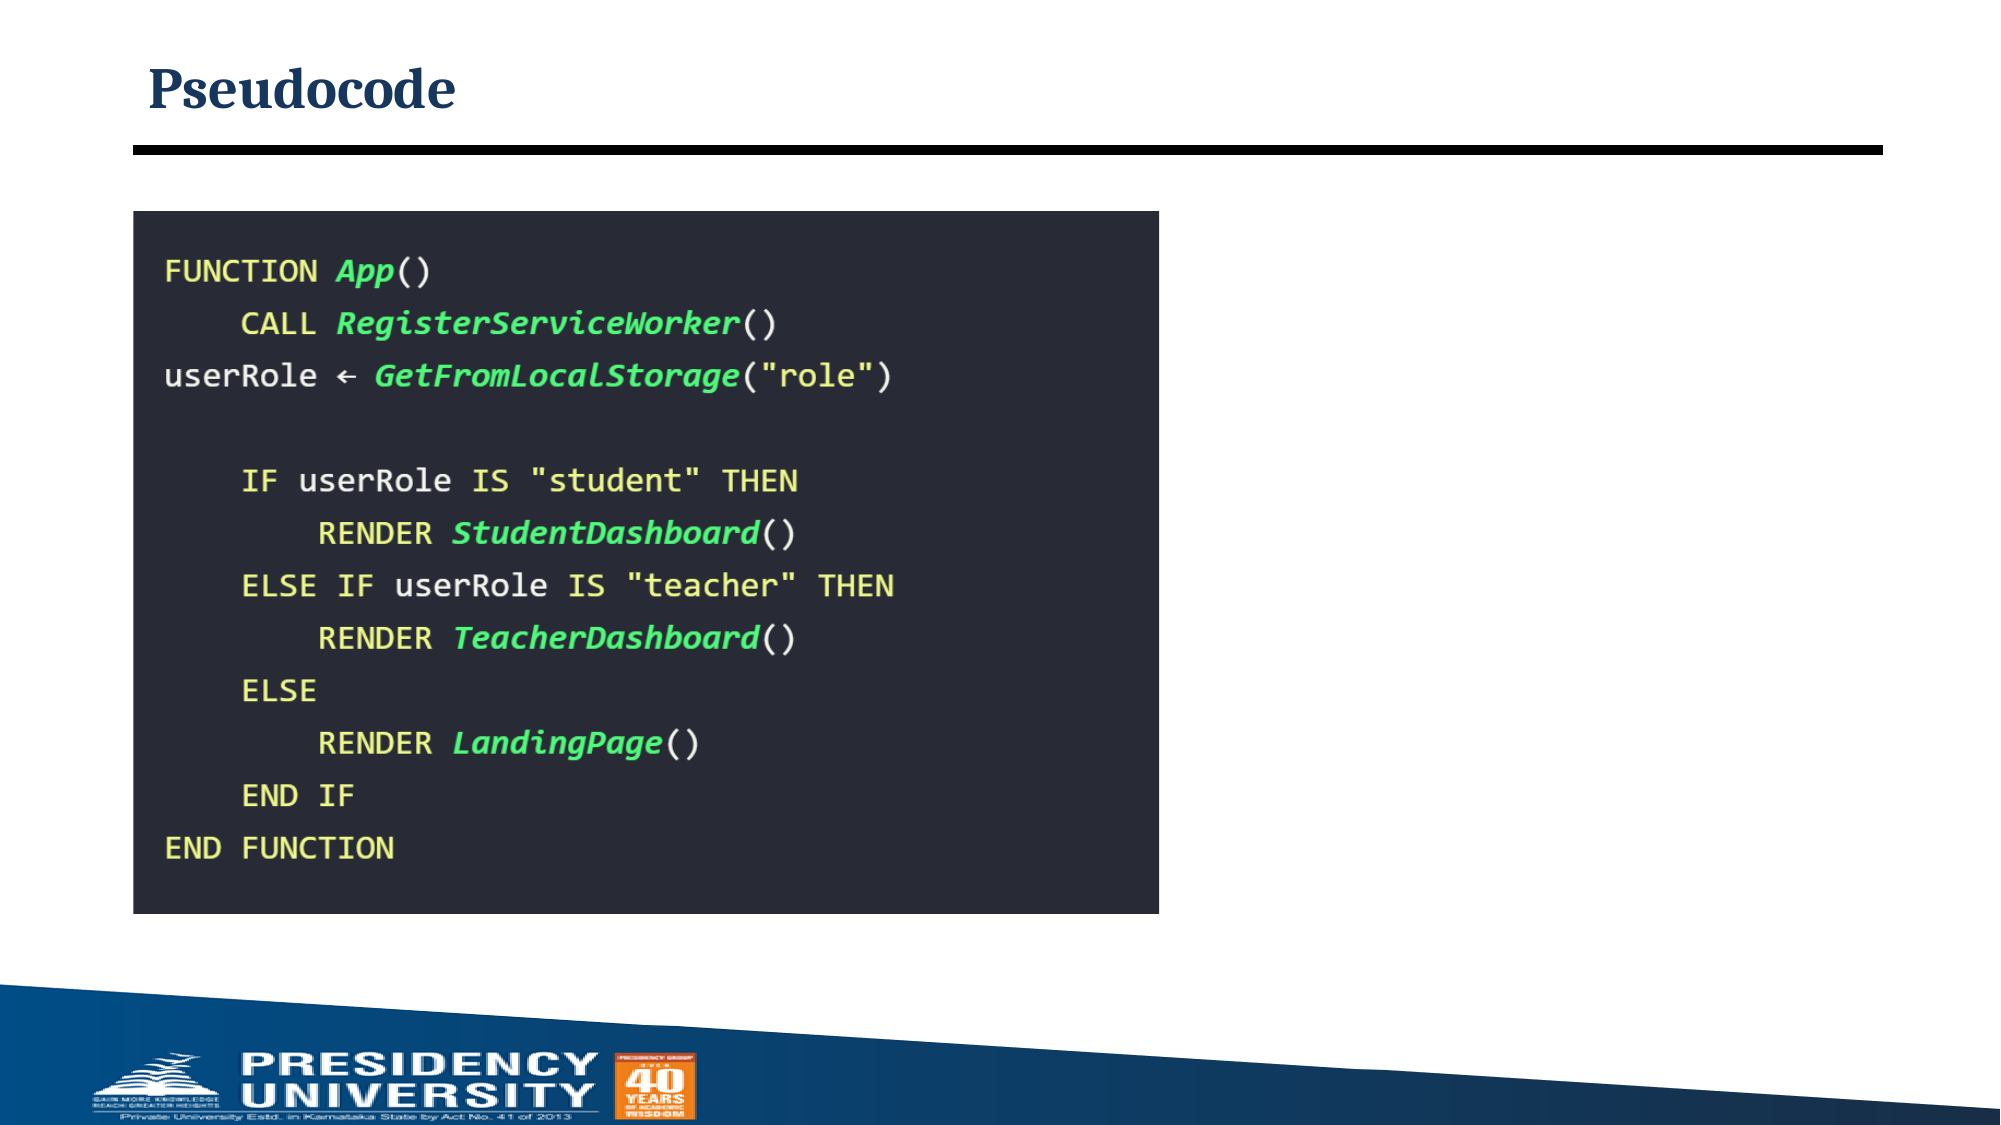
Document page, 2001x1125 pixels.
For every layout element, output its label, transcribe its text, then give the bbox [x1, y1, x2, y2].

picture [0, 982, 2000, 1125]
title Pseudocode [133, 45, 1884, 125]
picture [133, 211, 1160, 914]
